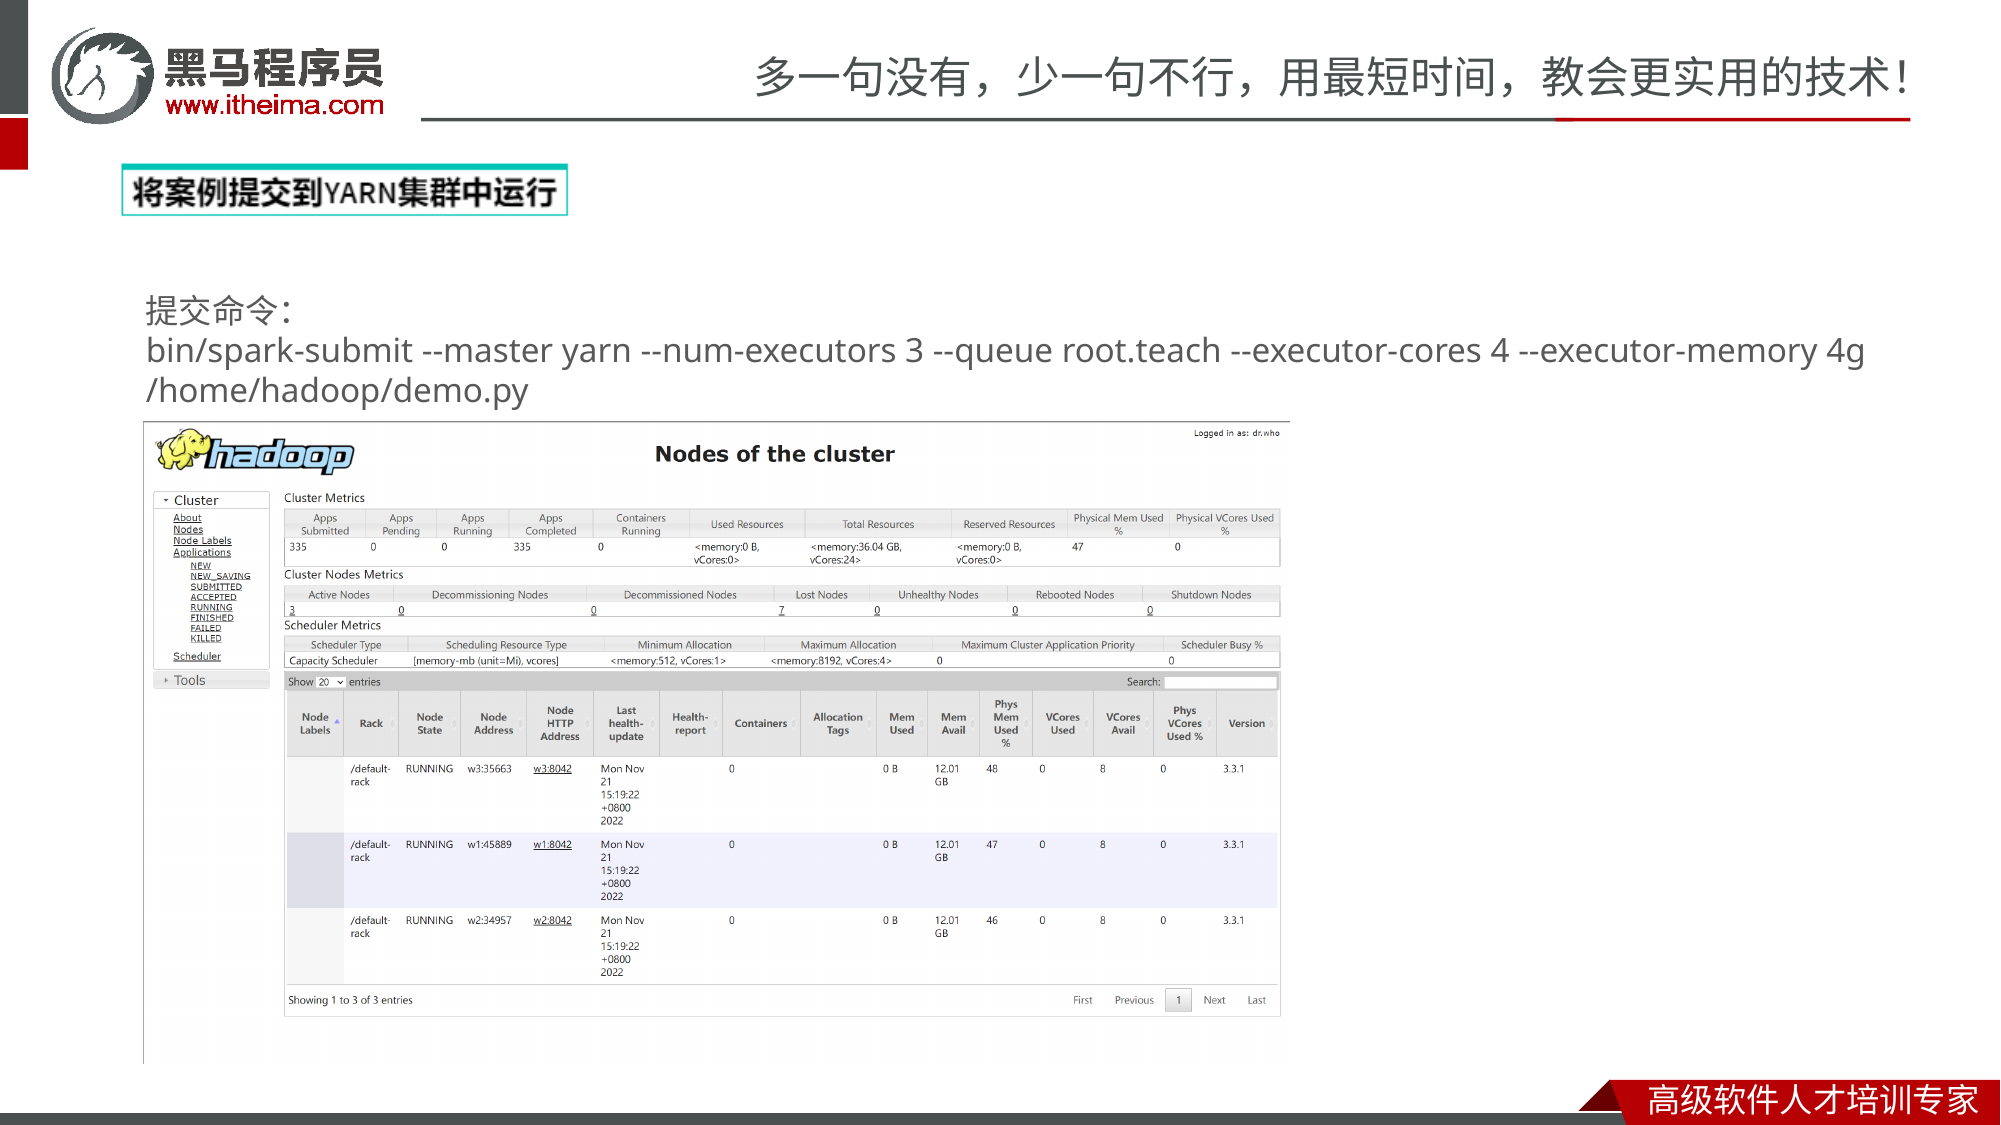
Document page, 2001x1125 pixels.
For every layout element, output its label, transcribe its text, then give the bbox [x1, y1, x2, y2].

picture [143, 421, 1290, 1064]
picture [114, 155, 587, 224]
picture [50, 26, 384, 125]
text_box 提交命令： bin/spark-submit --master yarn --num-executors 3 --queue root.teach --executor-cores 4 --executor-memory 4g /home/hadoop/demo.py [131, 282, 1940, 1051]
